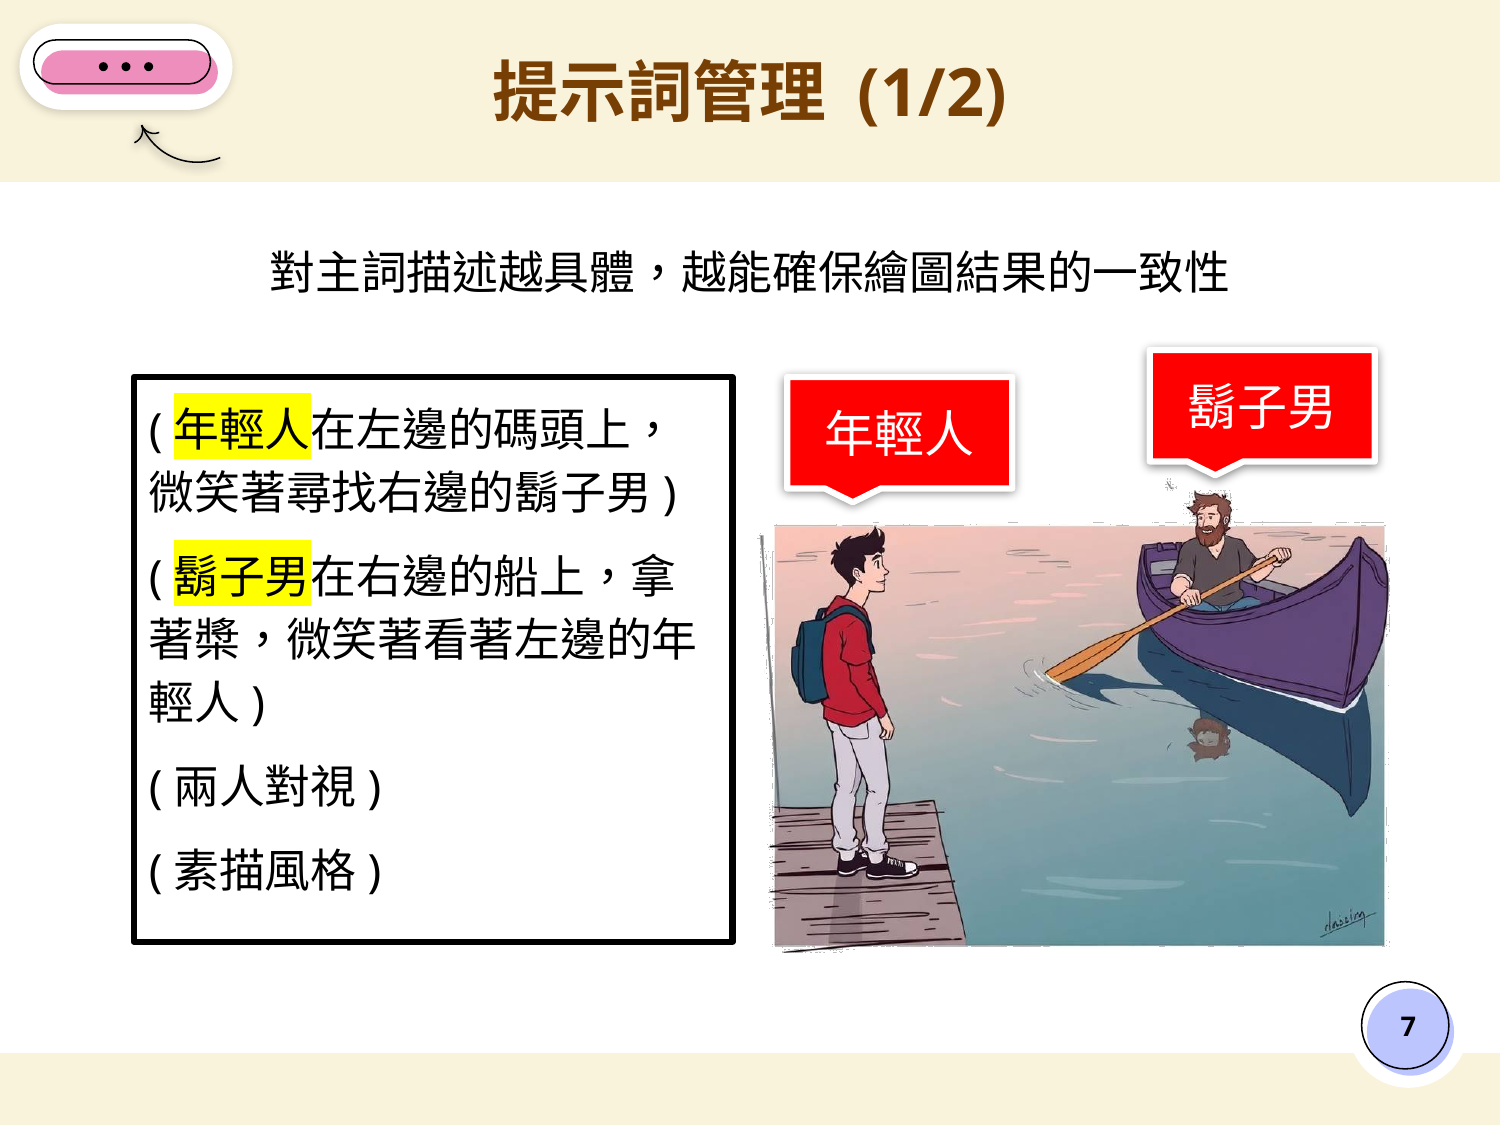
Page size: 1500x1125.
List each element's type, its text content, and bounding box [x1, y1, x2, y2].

picture [757, 478, 1390, 953]
text_box 年輕人 [787, 377, 1013, 477]
list 對主詞描述越具體，越能確保繪圖結果的一致性 [117, 220, 1383, 1001]
slide_number ‹#› [1363, 984, 1454, 1071]
text_box (年輕人在左邊的碼頭上，微笑著尋找右邊的鬍子男) (鬍子男在右邊的船上，拿著槳，微笑著看著左邊的年輕人) (兩人對視) (素描風格) [133, 377, 733, 942]
text_box 鬍子男 [1149, 350, 1375, 476]
title 提示詞管理 (1/2) [232, 23, 1268, 171]
